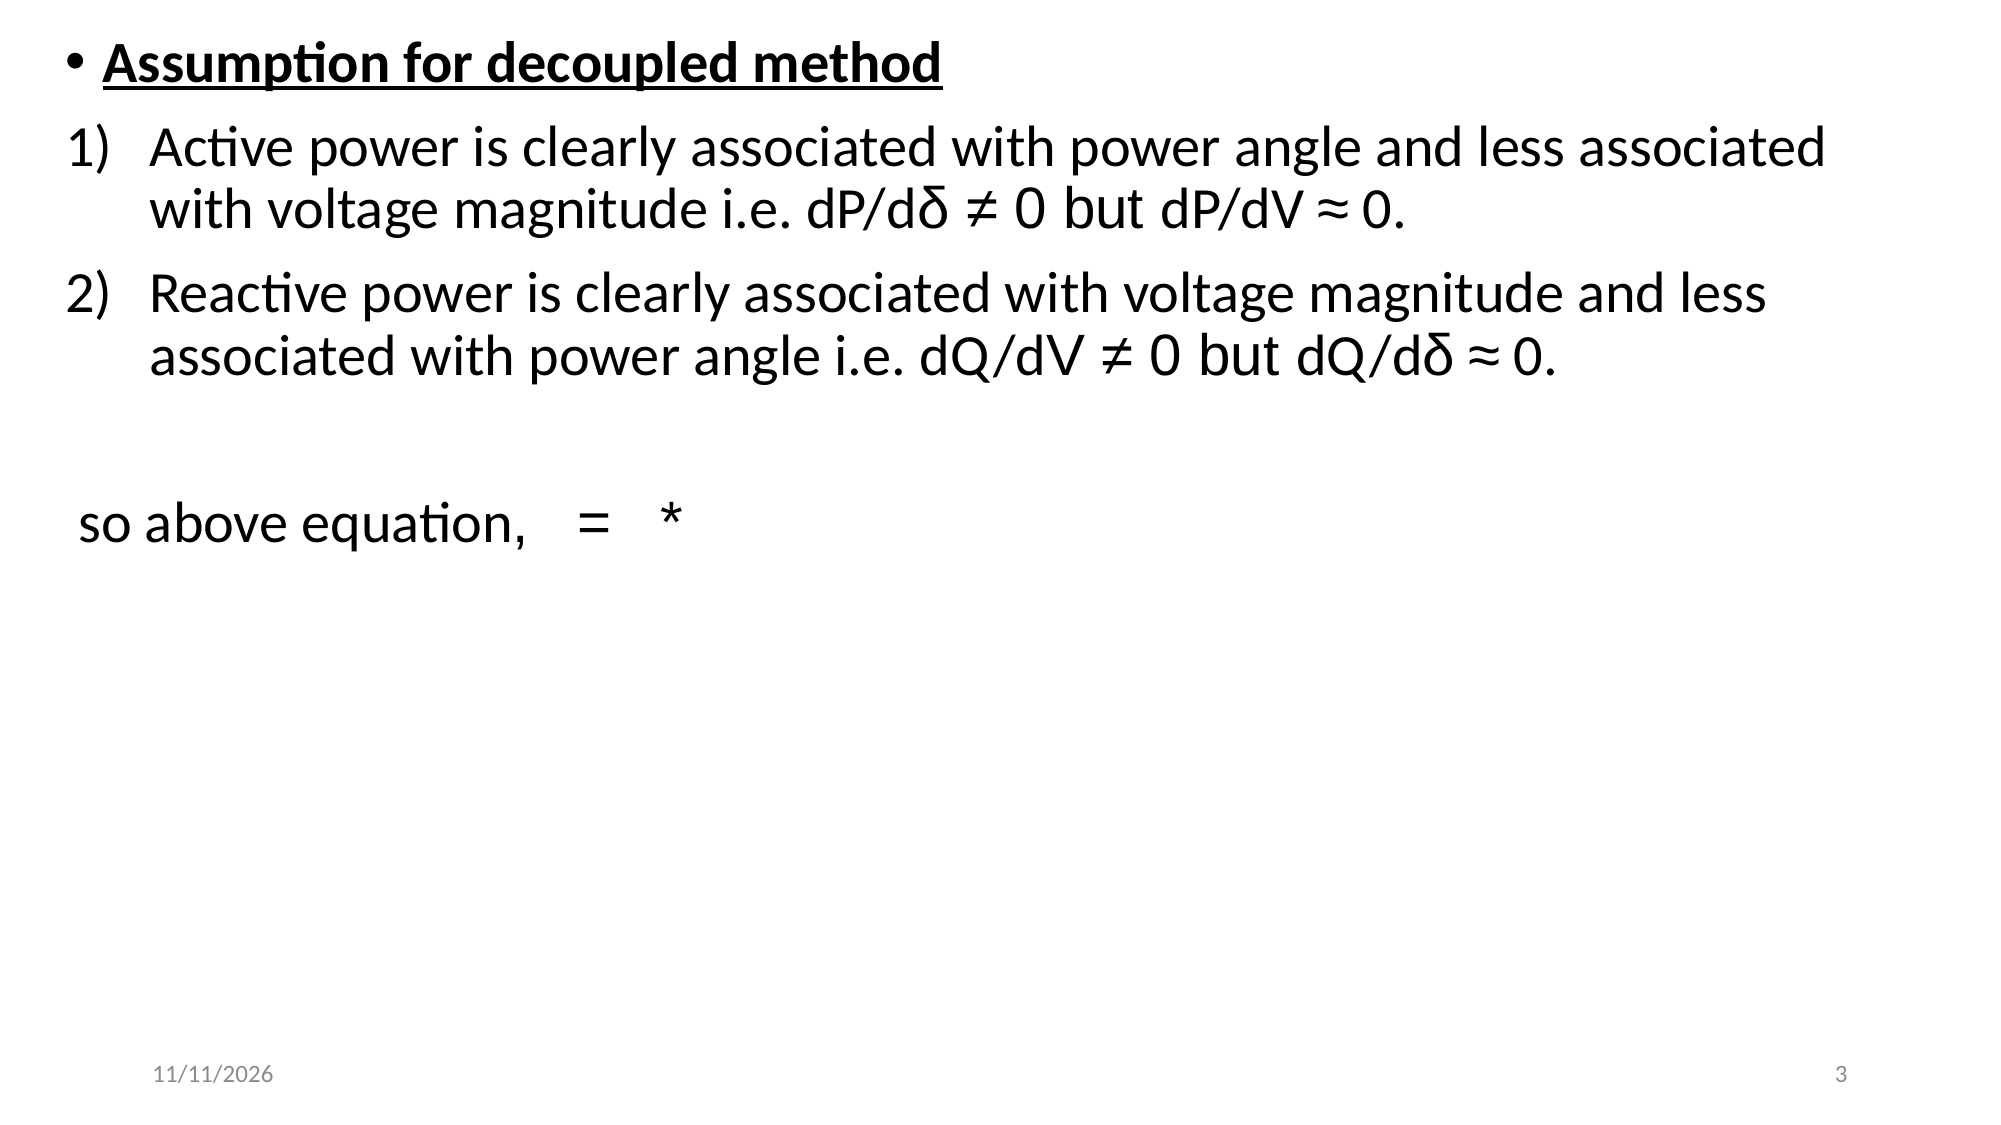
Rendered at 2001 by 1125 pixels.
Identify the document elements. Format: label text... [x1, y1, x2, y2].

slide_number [137, 1042, 588, 1103]
slide_number 3 [1412, 1042, 1863, 1103]
title [137, 59, 1863, 278]
